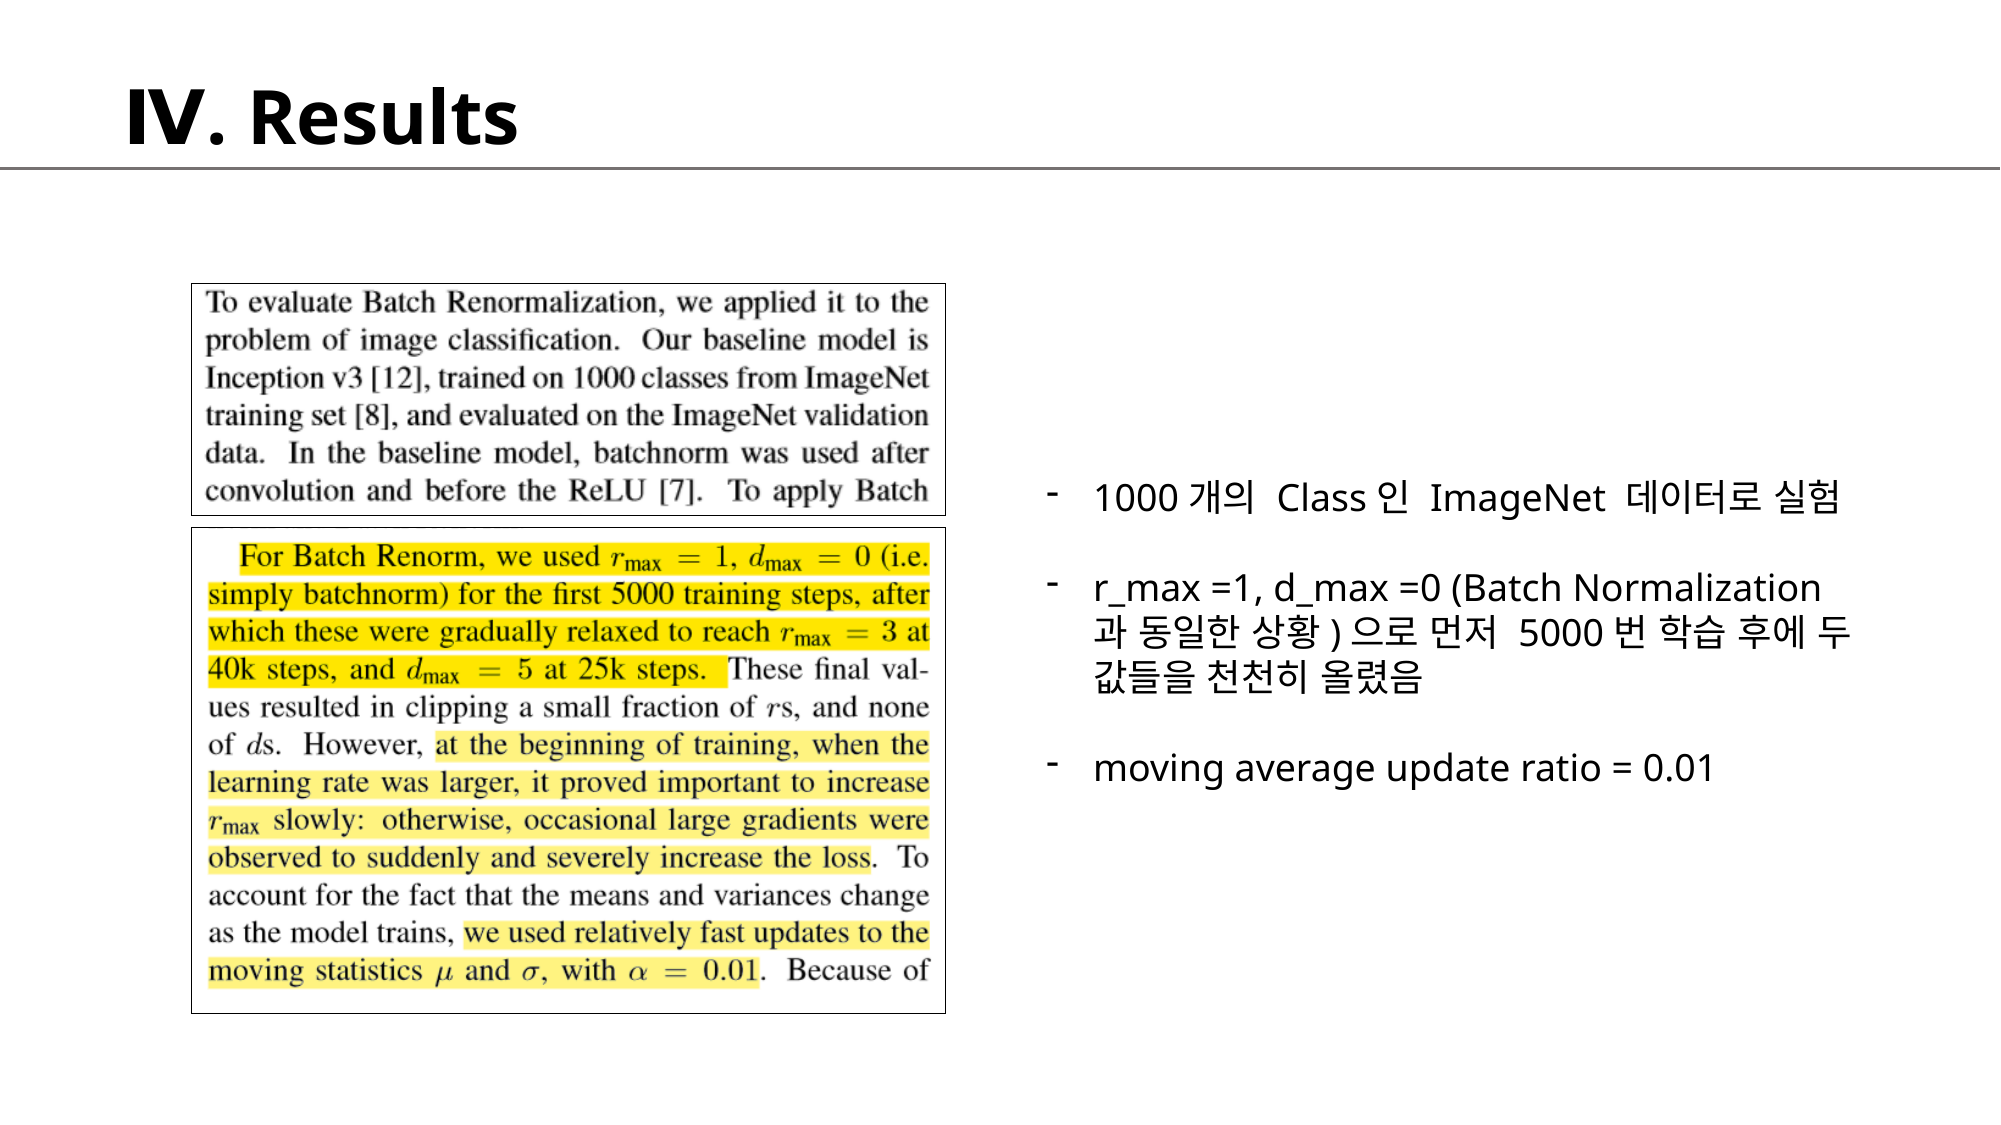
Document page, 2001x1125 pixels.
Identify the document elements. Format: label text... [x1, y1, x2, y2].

picture [191, 283, 946, 516]
picture [191, 527, 946, 1014]
text_box Ⅳ. Results [109, 62, 1047, 168]
text_box 1000개의 Class인 ImageNet 데이터로 실험 r_max =1, d_max =0 (Batch Normalization과 동일한 상황)으로 먼저 5000번 학습 후에 두 값들을 천천히 올렸음 moving average update ratio = 0.01 [1031, 466, 1870, 797]
